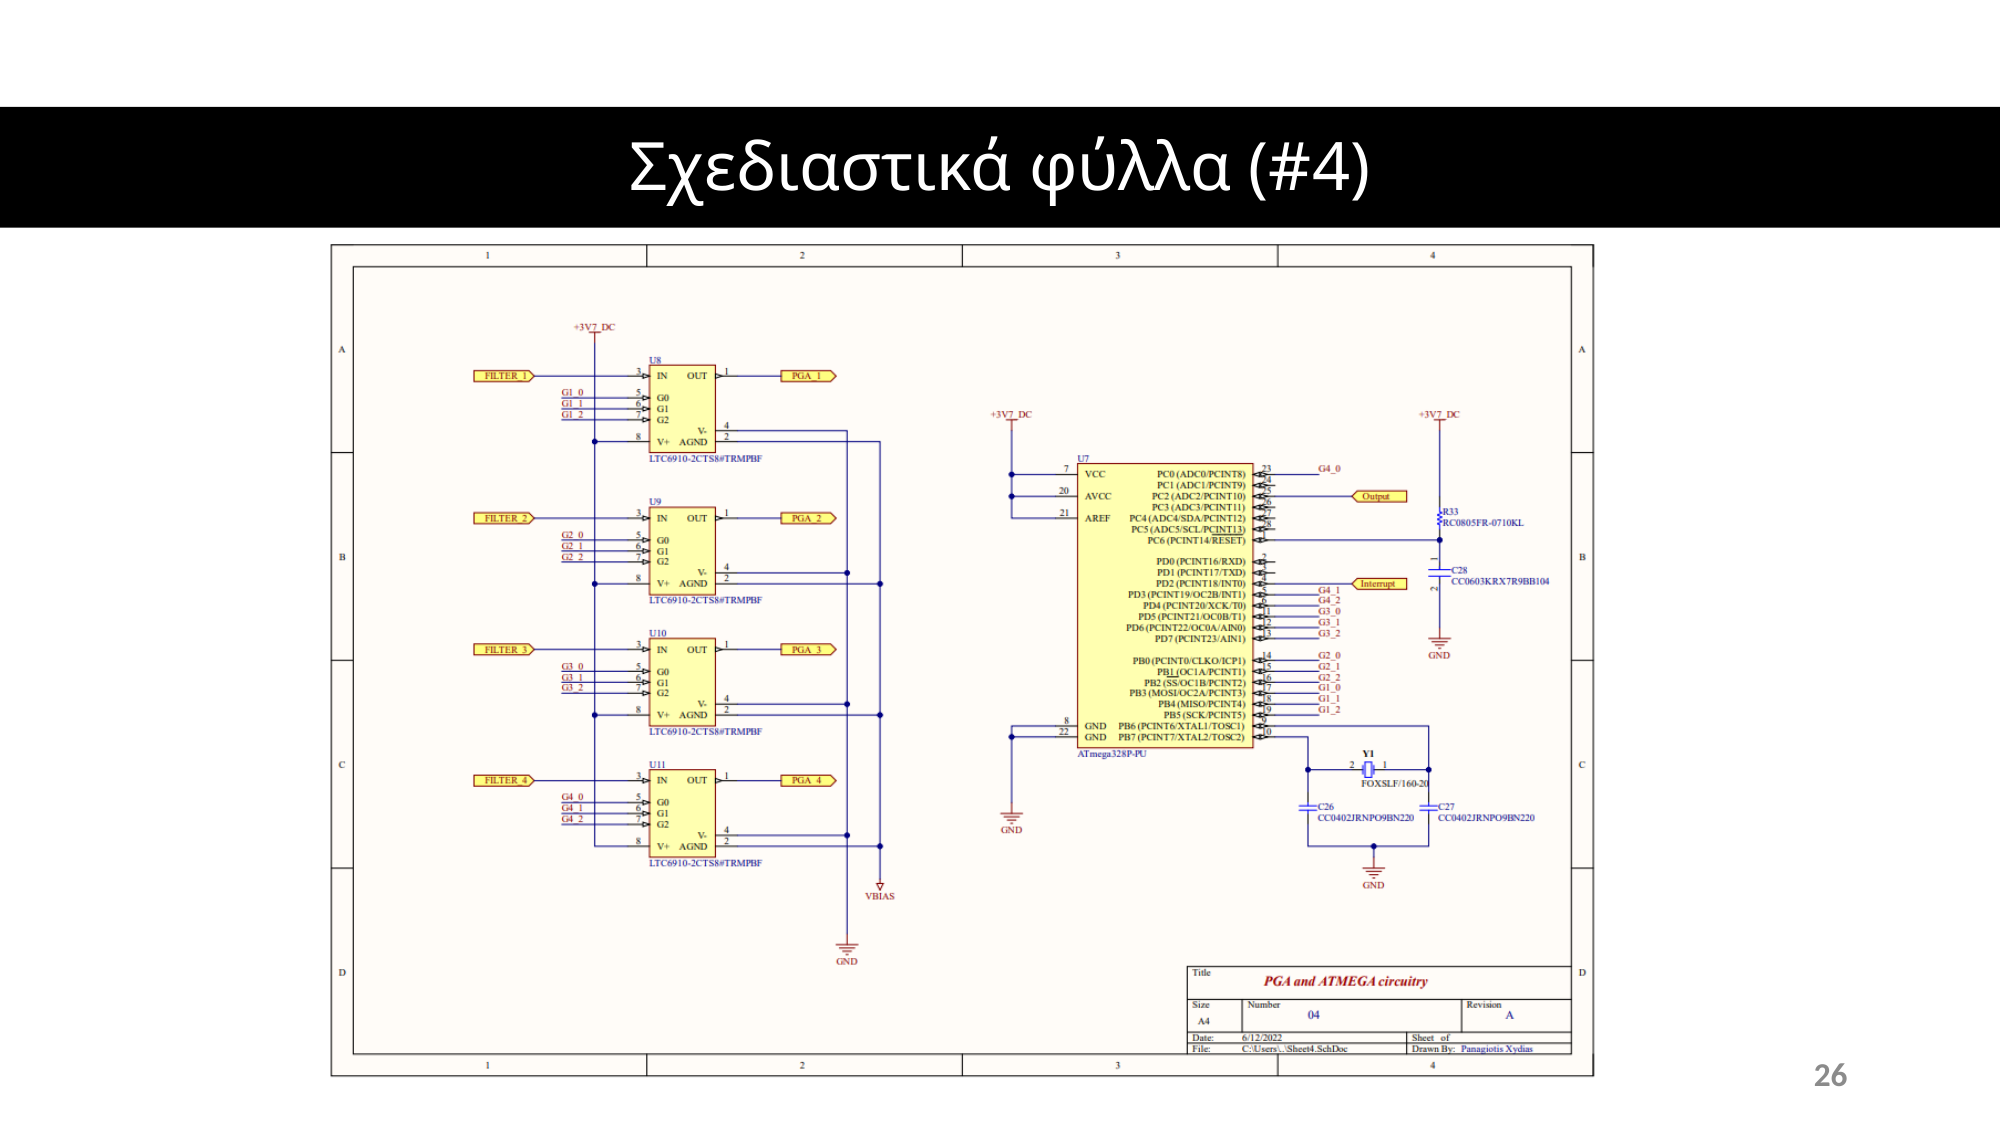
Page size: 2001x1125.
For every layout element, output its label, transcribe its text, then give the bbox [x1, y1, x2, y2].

picture [324, 231, 1601, 1083]
slide_number 26 [1412, 1042, 1863, 1103]
title Σχεδιαστικά φύλλα (#4) [137, 110, 1863, 228]
text_box [0, 106, 2000, 229]
